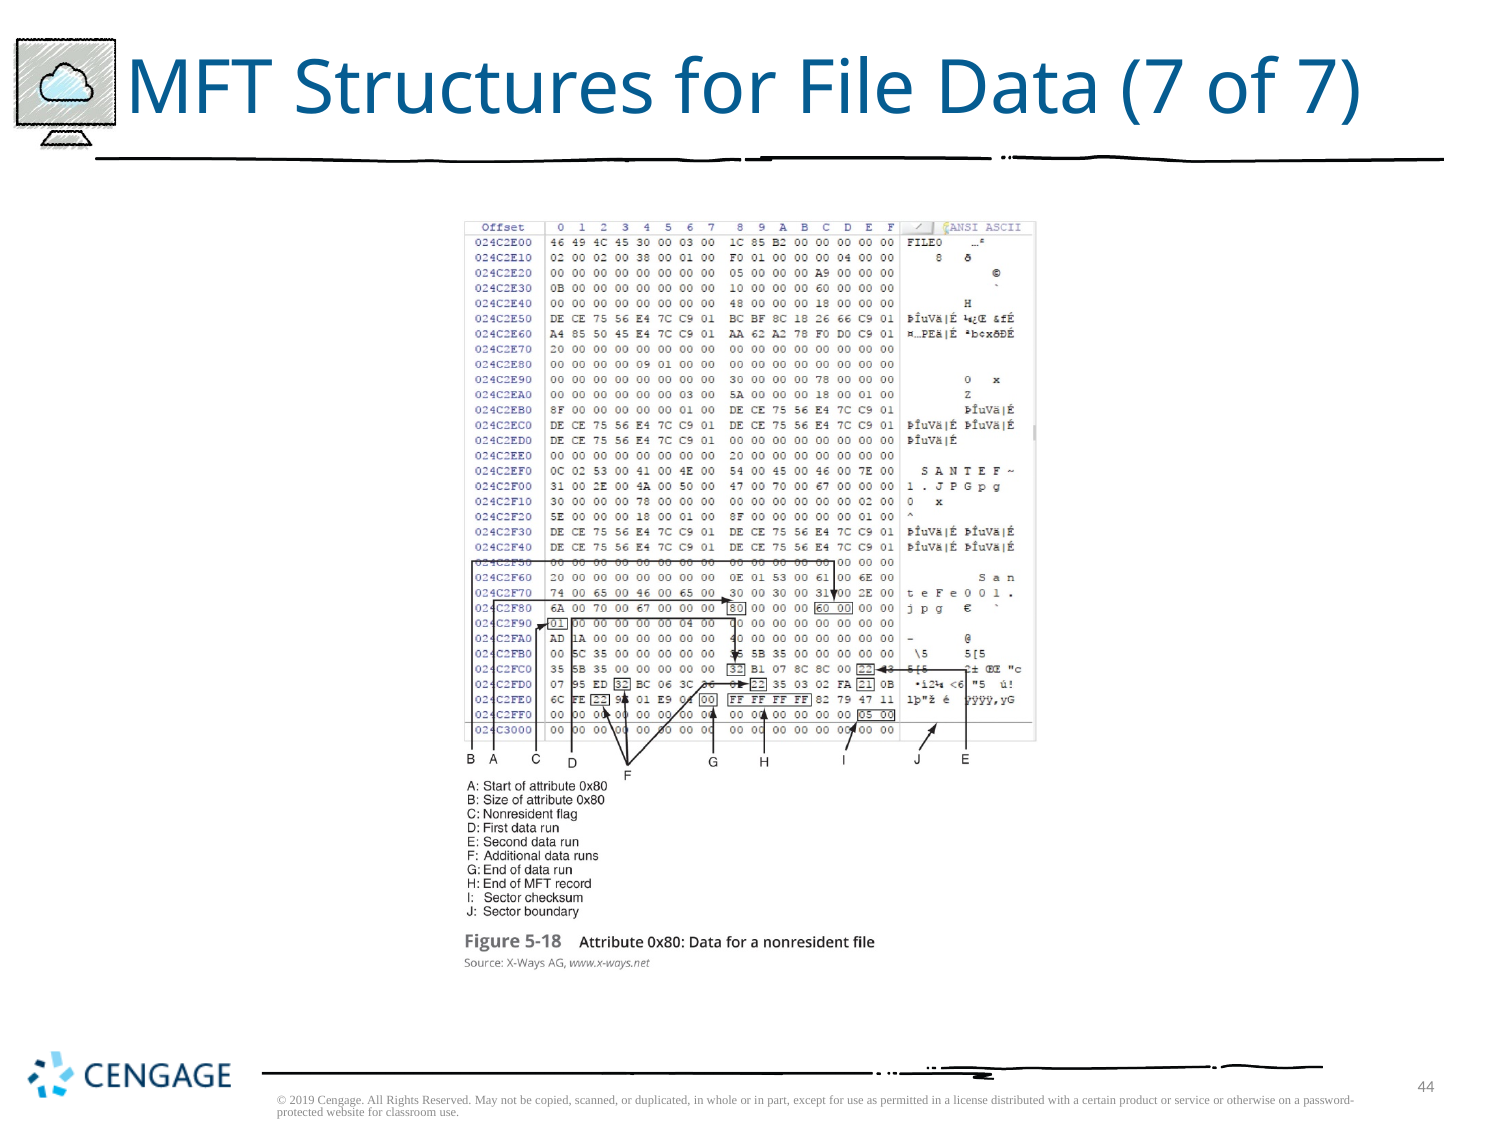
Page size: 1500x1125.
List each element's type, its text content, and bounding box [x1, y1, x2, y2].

title MFT Structures for File Data (7 of 7) [125, 66, 1442, 116]
picture [7, 1037, 244, 1111]
picture [95, 155, 1444, 163]
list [462, 219, 1038, 971]
picture [12, 36, 117, 151]
picture [261, 1064, 1323, 1079]
footer © 2019 Cengage. All Rights Reserved. May not be copied, scanned, or duplicated, in whole or in part, except for use as permitted in a license distributed with a certain product or service or otherwise on a password-protected website for classroom use. [261, 1079, 1375, 1120]
slide_number 44 [1412, 1037, 1500, 1100]
